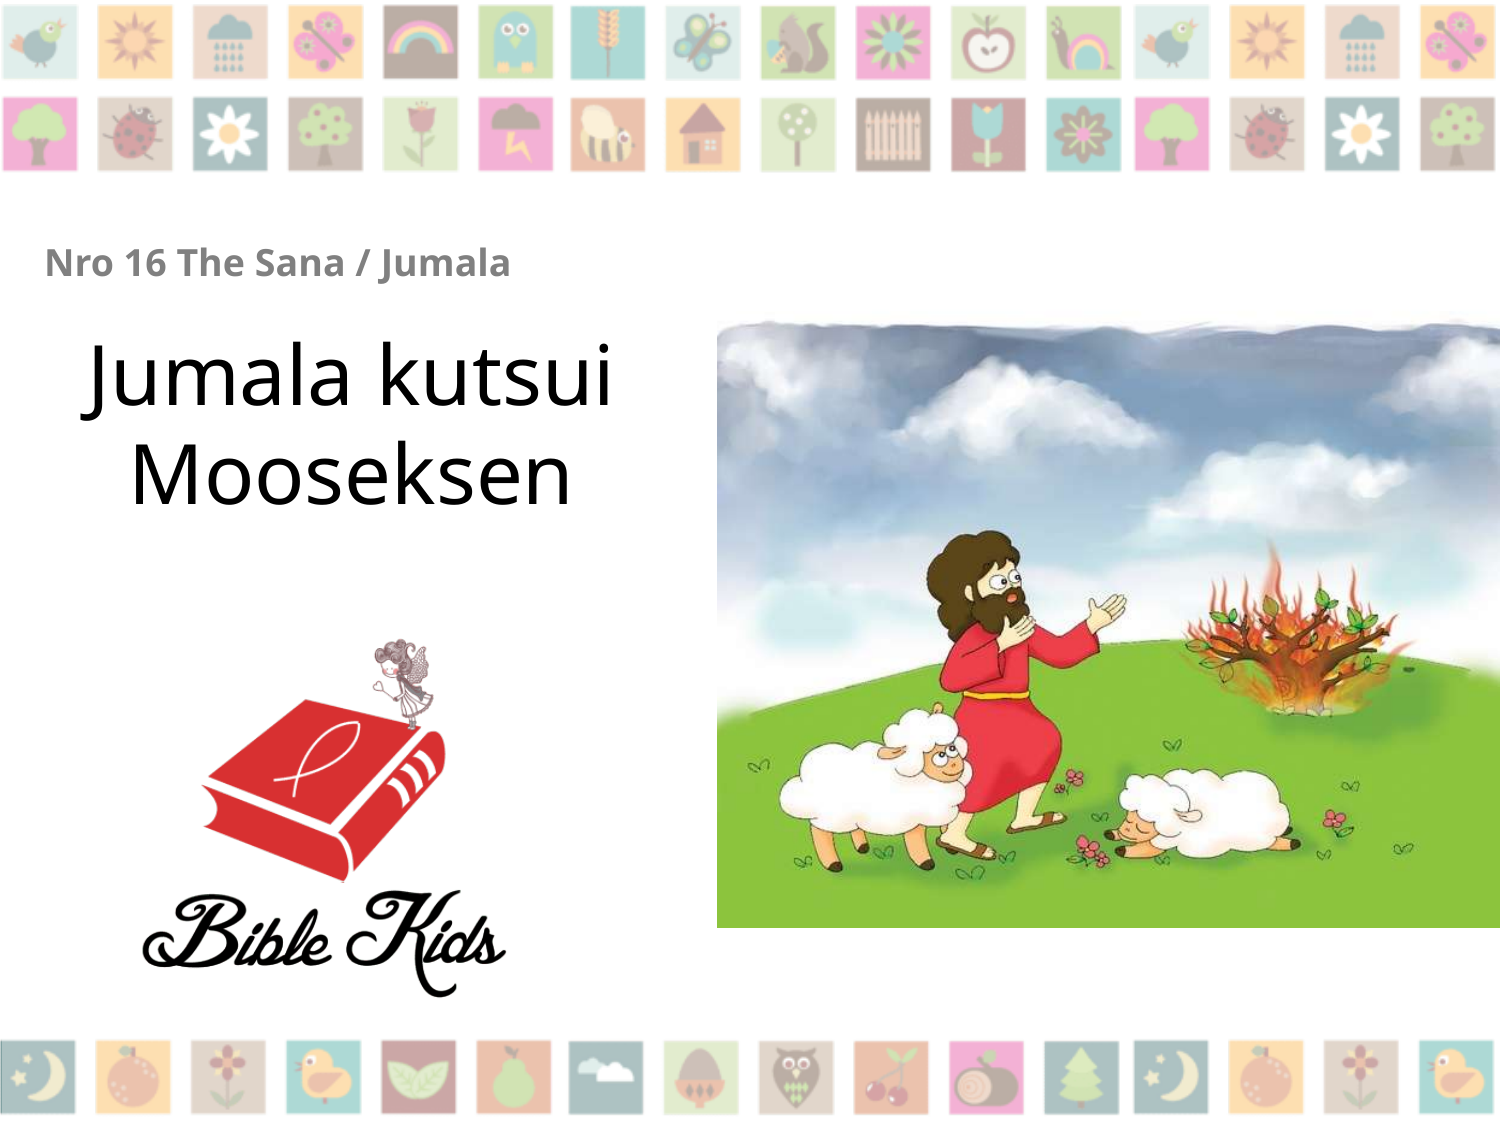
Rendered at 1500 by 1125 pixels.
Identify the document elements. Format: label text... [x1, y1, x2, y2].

picture [117, 600, 544, 1027]
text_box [0, 3, 1500, 181]
text_box Nro 16 The Sana / Jumala [29, 231, 543, 292]
picture [717, 292, 1500, 928]
text_box Jumala kutsui Mooseksen [29, 314, 675, 530]
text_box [0, 1028, 1500, 1118]
